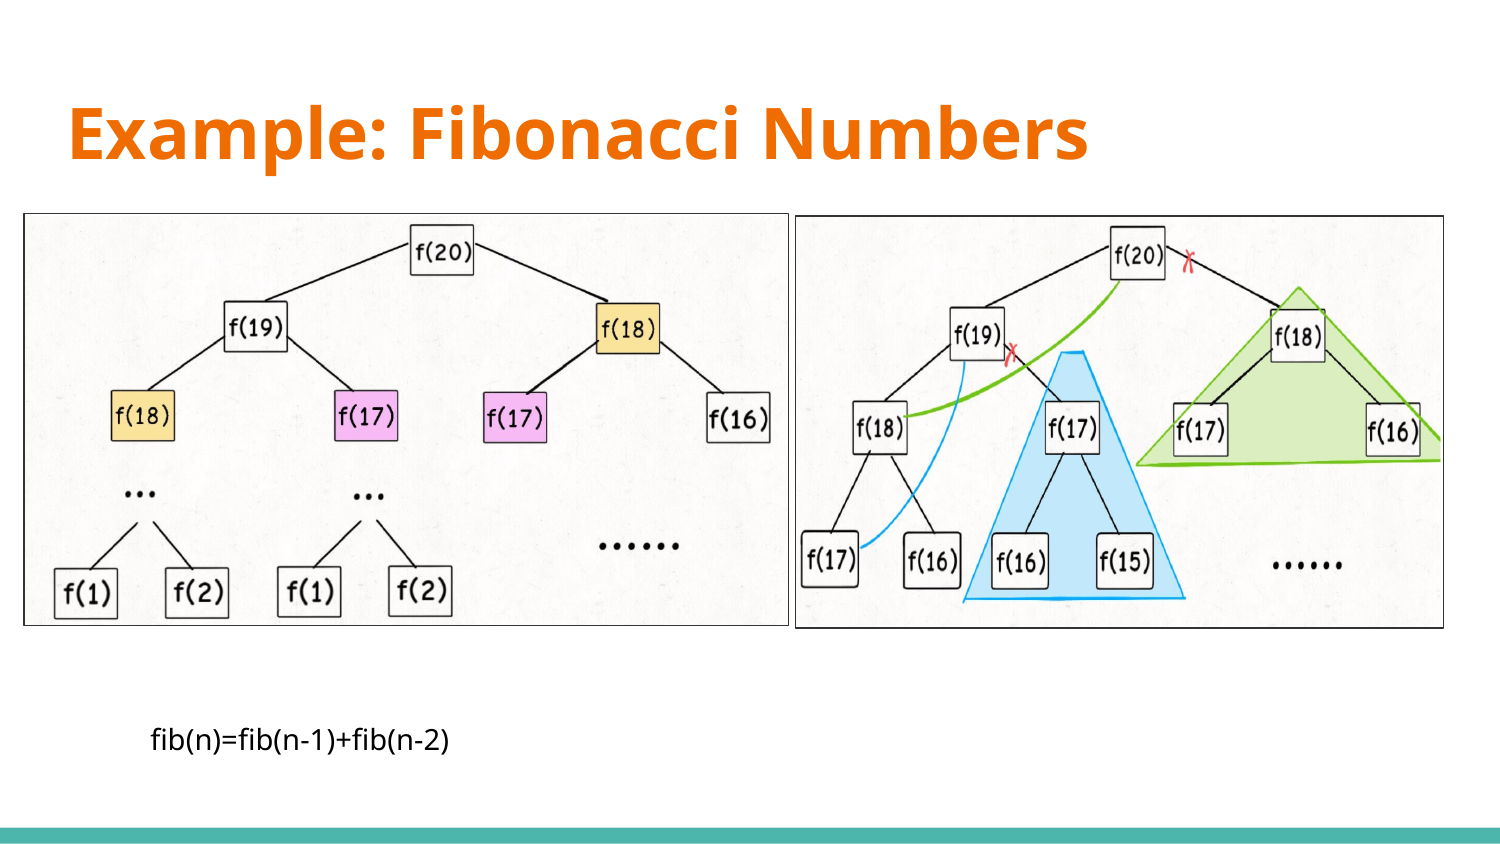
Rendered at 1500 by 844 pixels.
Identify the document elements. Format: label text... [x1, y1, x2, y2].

picture [24, 213, 789, 625]
picture [795, 216, 1444, 628]
text_box fib(n)=fib(n-1)+fib(n-2) [135, 705, 924, 771]
title Example: Fibonacci Numbers [51, 72, 1449, 189]
